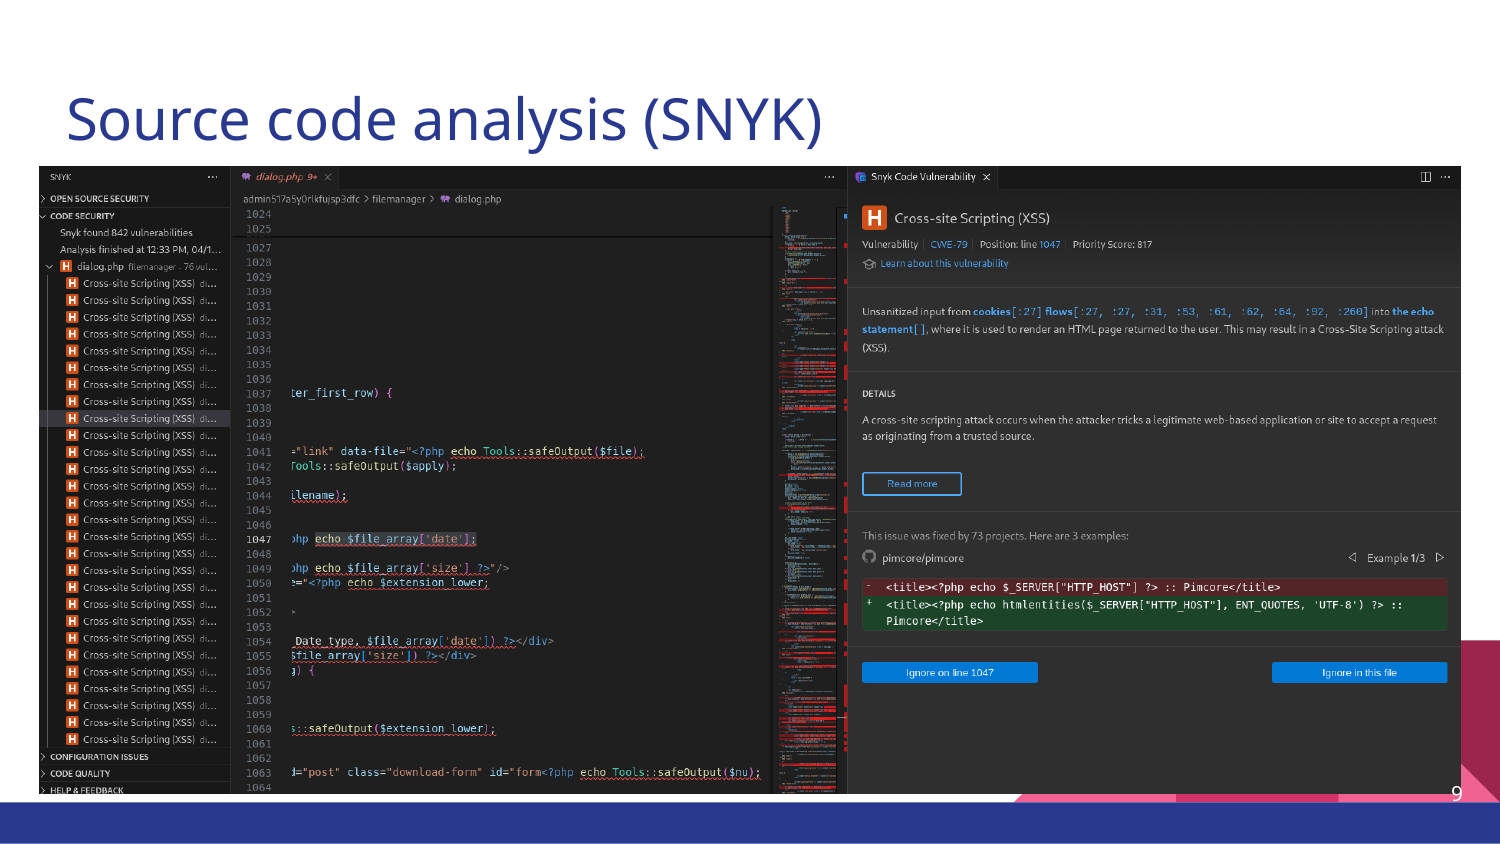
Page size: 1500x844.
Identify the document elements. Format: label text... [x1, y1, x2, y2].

slide_number ‹#› [1387, 762, 1478, 828]
picture [39, 166, 1461, 794]
title Source code analysis (SNYK) [51, 67, 1449, 165]
